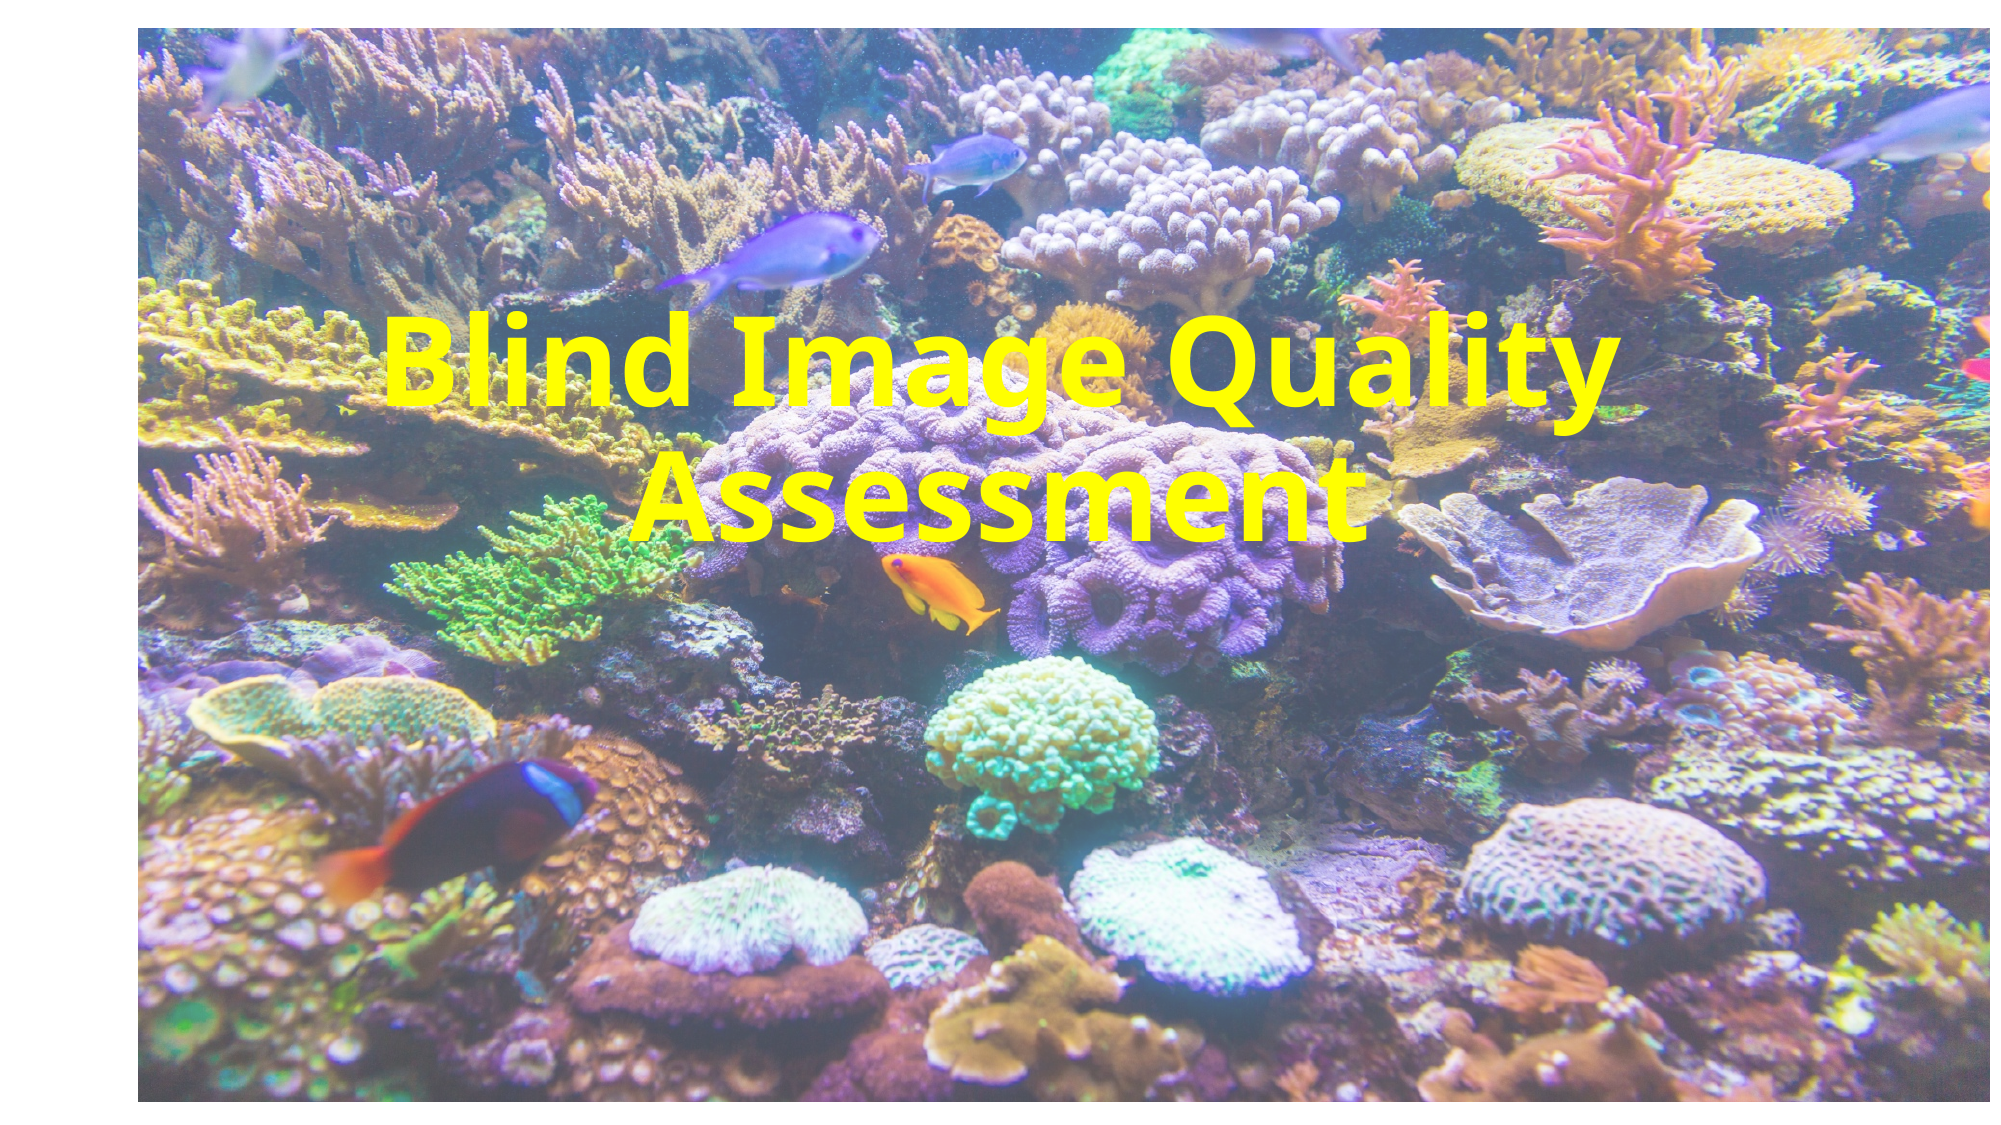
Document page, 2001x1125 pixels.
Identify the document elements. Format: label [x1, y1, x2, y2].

picture [138, 28, 1990, 1102]
